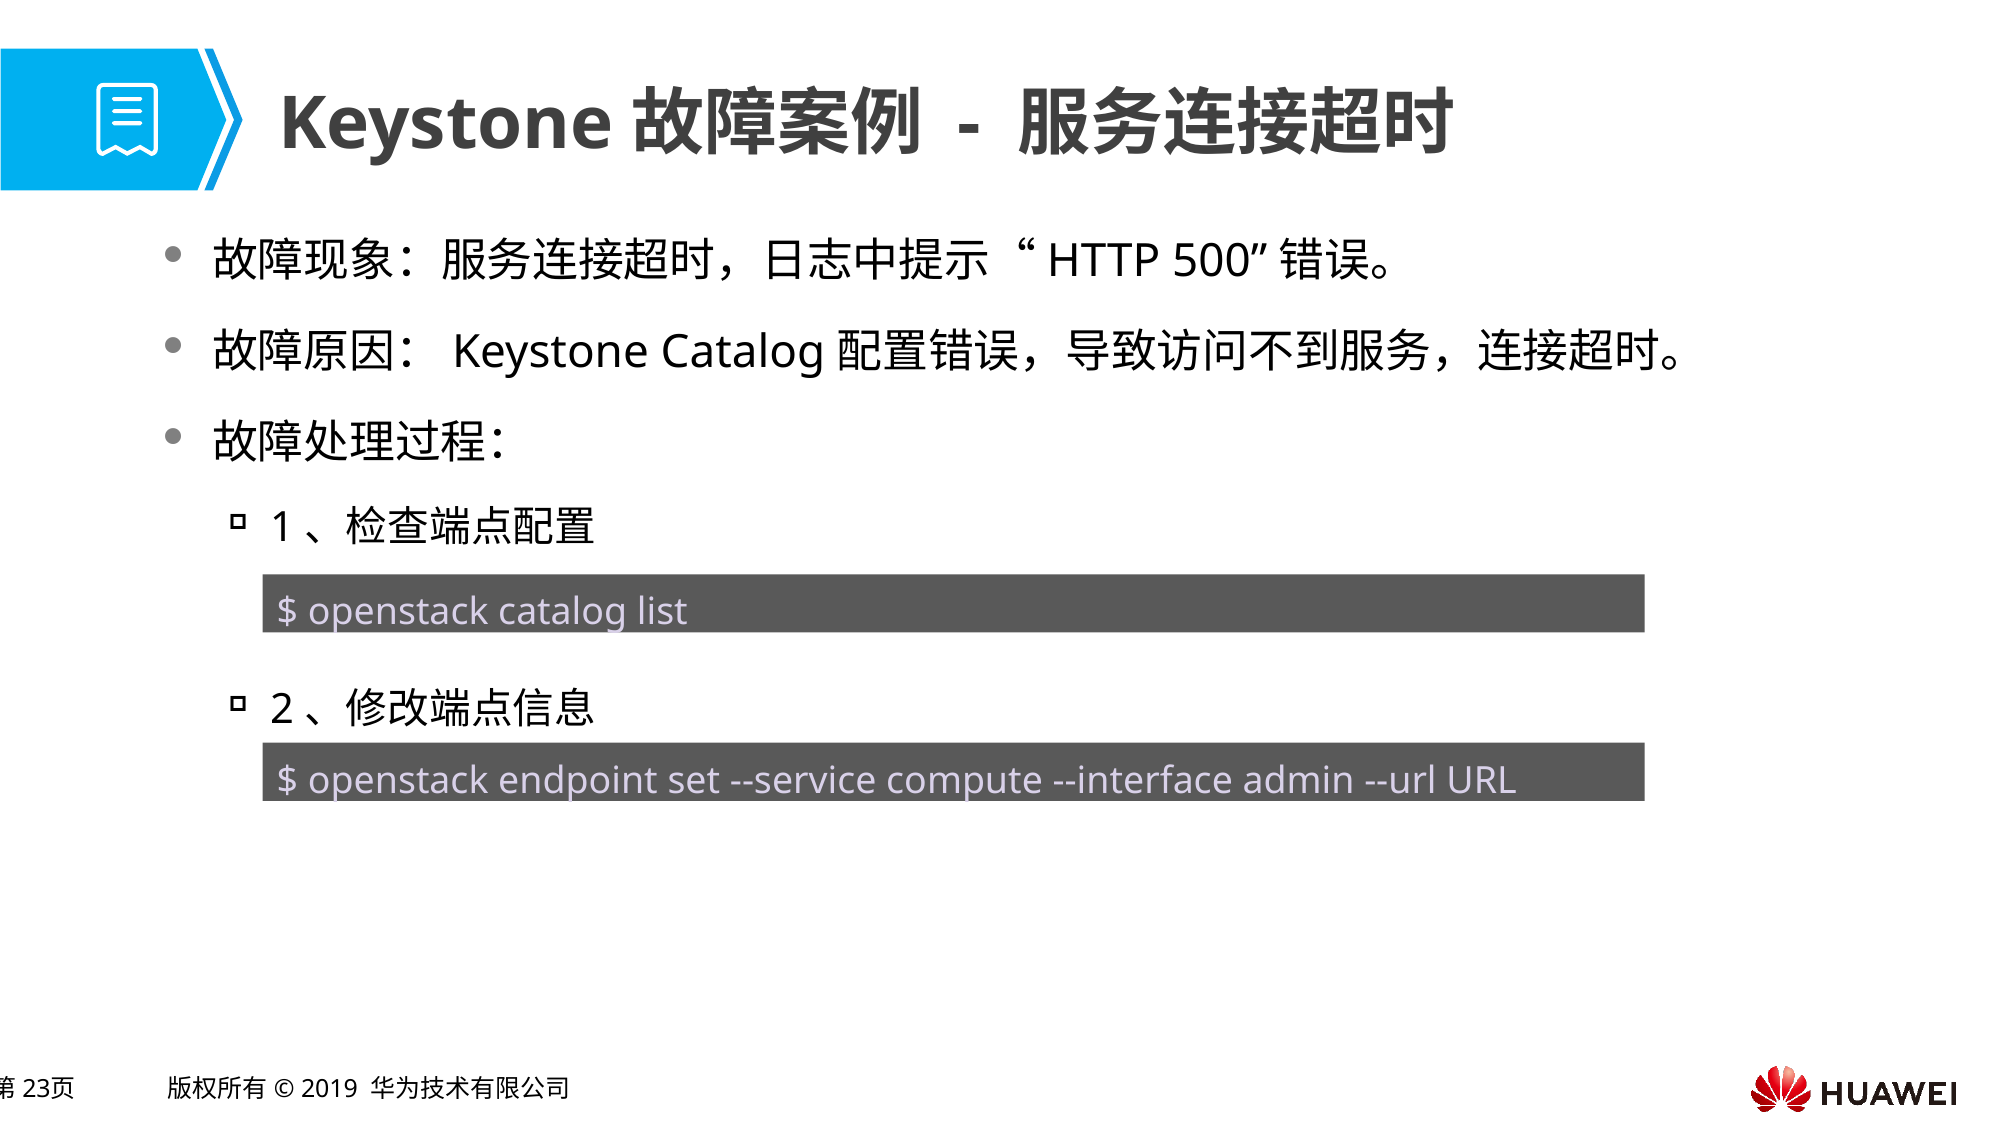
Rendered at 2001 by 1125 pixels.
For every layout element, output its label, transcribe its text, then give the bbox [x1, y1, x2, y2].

picture [1751, 1066, 1956, 1112]
text_box $ openstack catalog list [262, 574, 1645, 633]
list 故障现象：服务连接超时，日志中提示“HTTP 500”错误。 故障原因：Keystone Catalog配置错误，导致访问不到服务，连接超时。 故障处理过程： 1、检查端点配置 2、修改端点信息 [149, 202, 1883, 971]
text_box $ openstack endpoint set --service compute --interface admin --url URL [262, 742, 1645, 801]
title Keystone故障案例 - 服务连接超时 [261, 67, 1875, 173]
